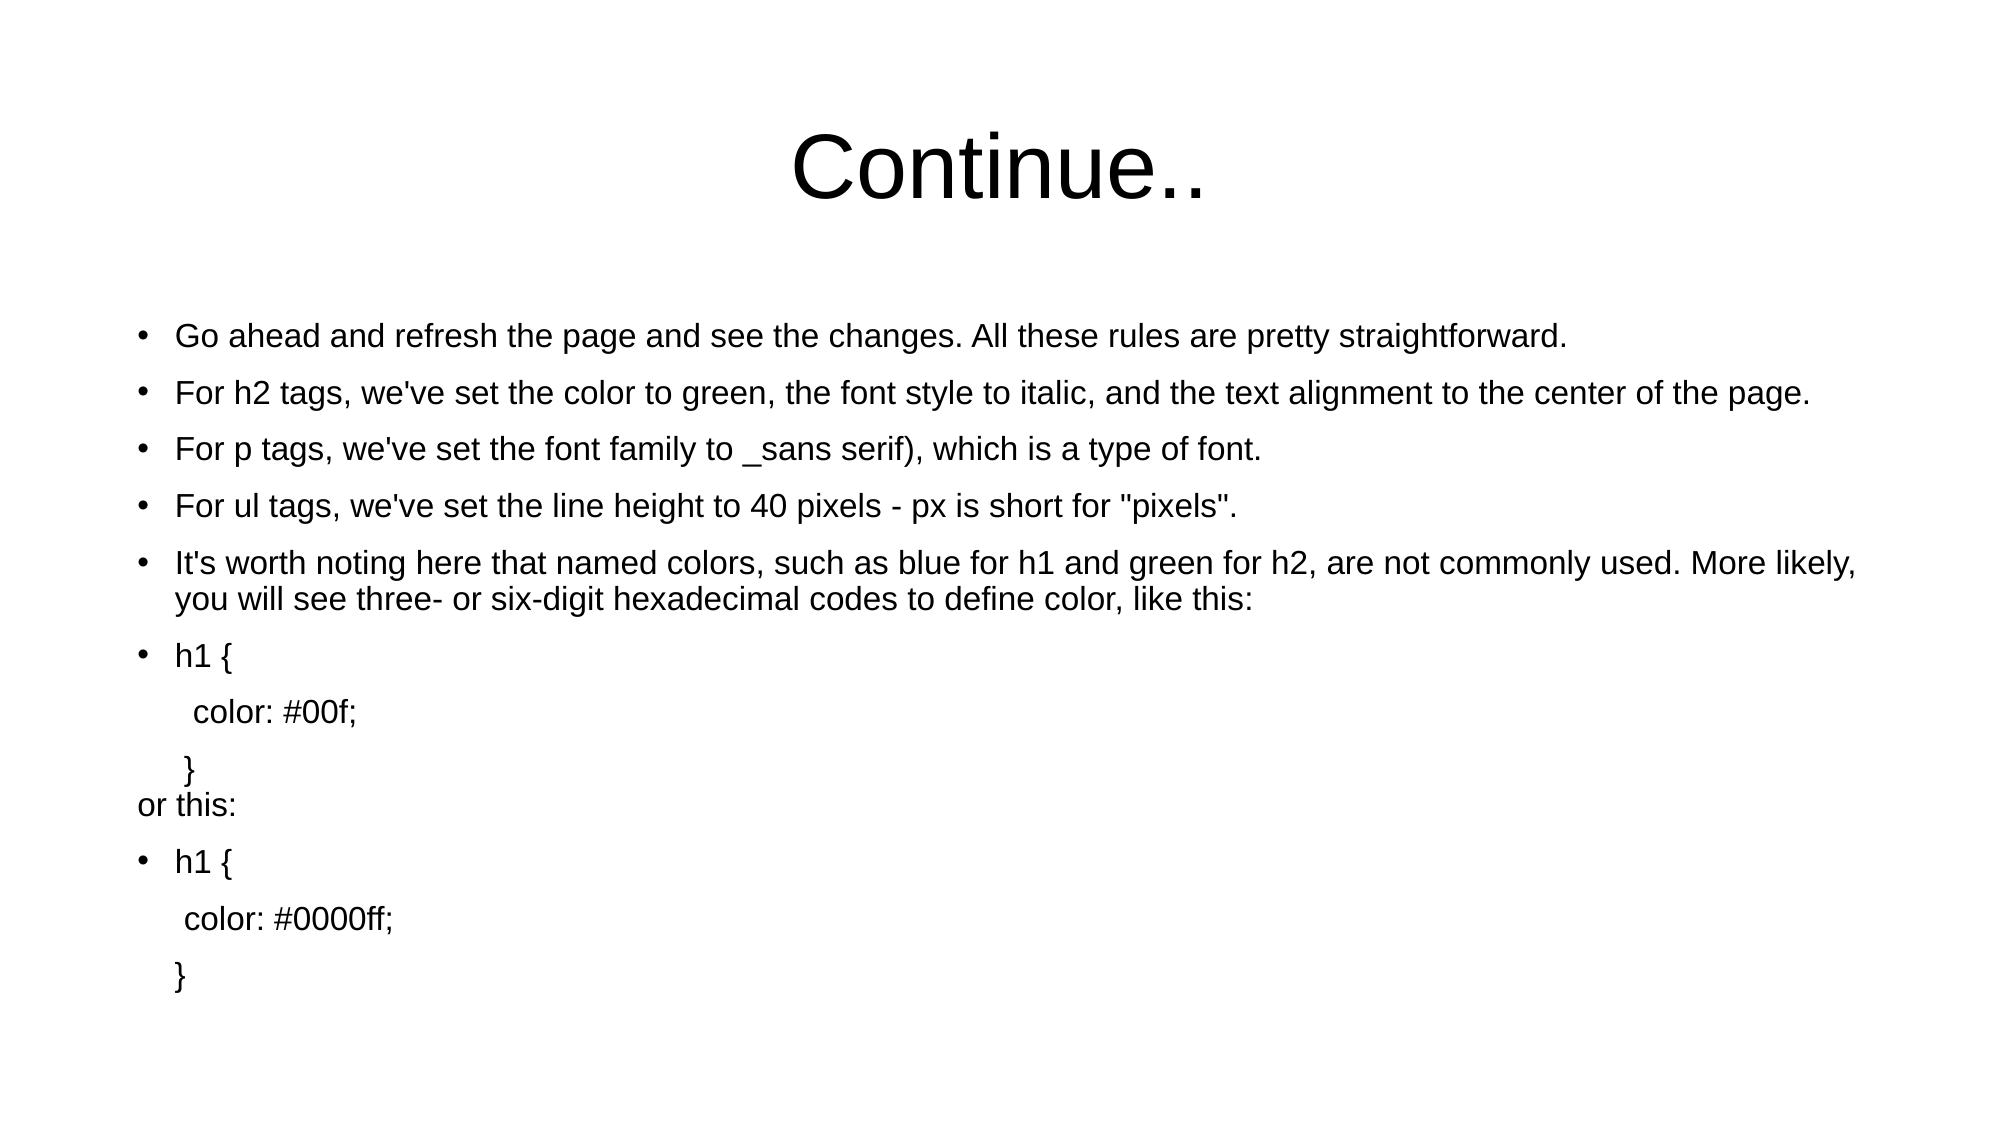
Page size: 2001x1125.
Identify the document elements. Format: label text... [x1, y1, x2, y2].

title Continue.. [137, 59, 1863, 278]
subtitle Go ahead and refresh the page and see the changes. All these rules are pretty straightforward. For h2 tags, we've set the color to green, the font style to italic, and the text alignment to the center of the page. For p tags, we've set the font family to _sans serif), which is a type of font. For ul tags, we've set the line height to 40 pixels - px is short for "pixels". It's worth noting here that named colors, such as blue for h1 and green for h2, are not commonly used. More likely, you will see three- or six-digit hexadecimal codes to define color, like this: h1 { color: #00f; } or this: h1 { color: #0000ff; } [137, 299, 1863, 1014]
